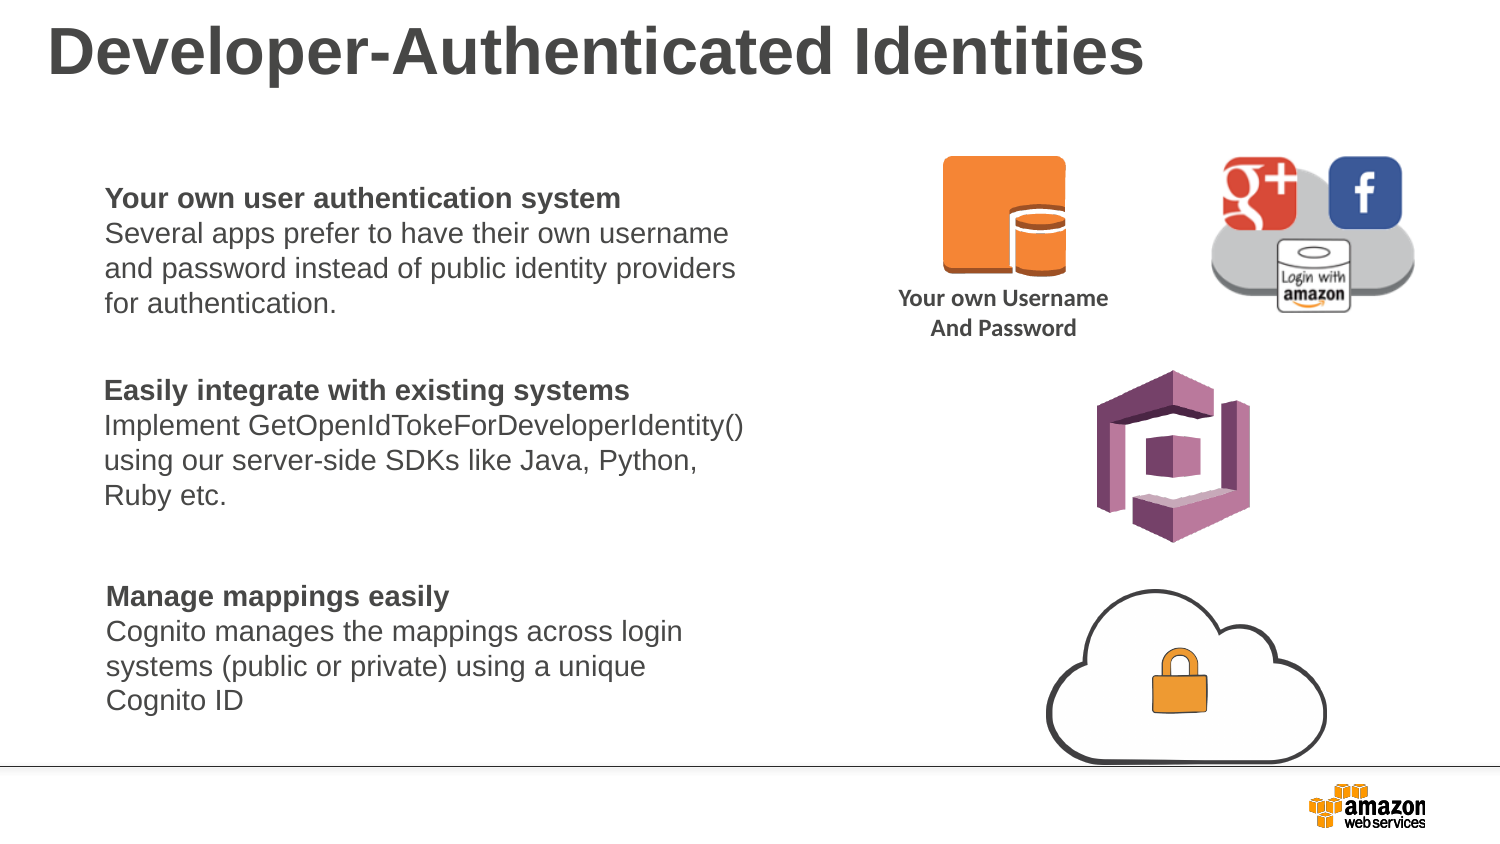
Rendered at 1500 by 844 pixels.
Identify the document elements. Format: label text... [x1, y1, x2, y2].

picture [1086, 369, 1260, 543]
text_box Easily integrate with existing systems Implement GetOpenIdTokeForDeveloperIdentity() using our server-side SDKs like Java, Python, Ruby etc. [88, 364, 764, 519]
picture [917, 136, 1091, 295]
text_box Your own user authentication system Several apps prefer to have their own username and password instead of public identity providers for authentication. [89, 171, 765, 327]
picture [1046, 589, 1327, 765]
picture [1211, 155, 1415, 315]
text_box Manage mappings easily Cognito manages the mappings across login systems (public or private) using a unique Cognito ID [91, 569, 767, 725]
title Developer-Authenticated Identities [32, 0, 1379, 141]
text_box Your own Username And Password [883, 274, 1124, 349]
